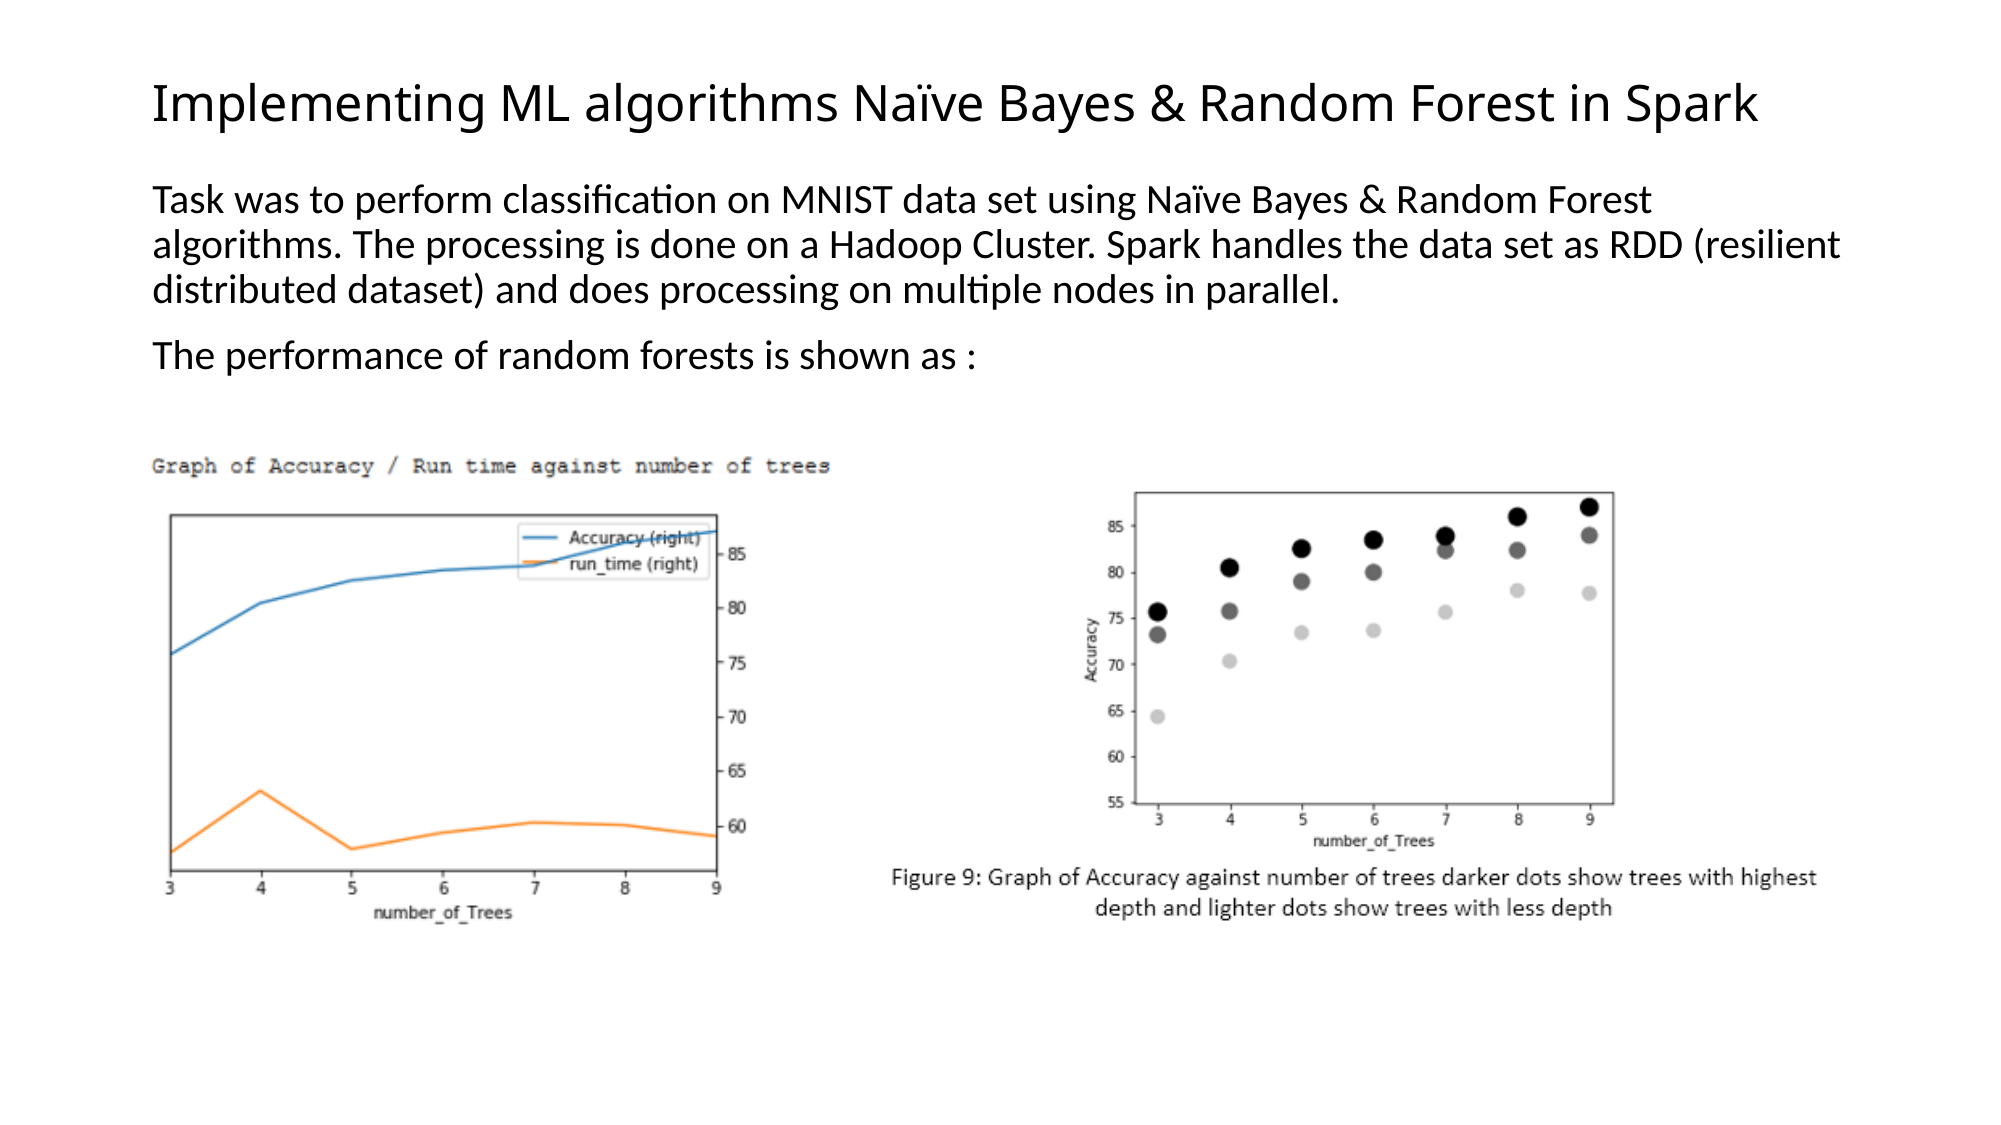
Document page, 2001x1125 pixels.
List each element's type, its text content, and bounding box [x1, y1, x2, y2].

picture [137, 442, 837, 932]
title Implementing ML algorithms Naïve Bayes & Random Forest in Spark [137, 50, 1863, 160]
picture [862, 476, 1825, 932]
list Task was to perform classification on MNIST data set using Naïve Bayes & Random Forest algorithms. The processing is done on a Hadoop Cluster. Spark handles the data set as RDD (resilient distributed dataset) and does processing on multiple nodes in parallel. The performance of random forests is shown as : [137, 169, 1863, 389]
